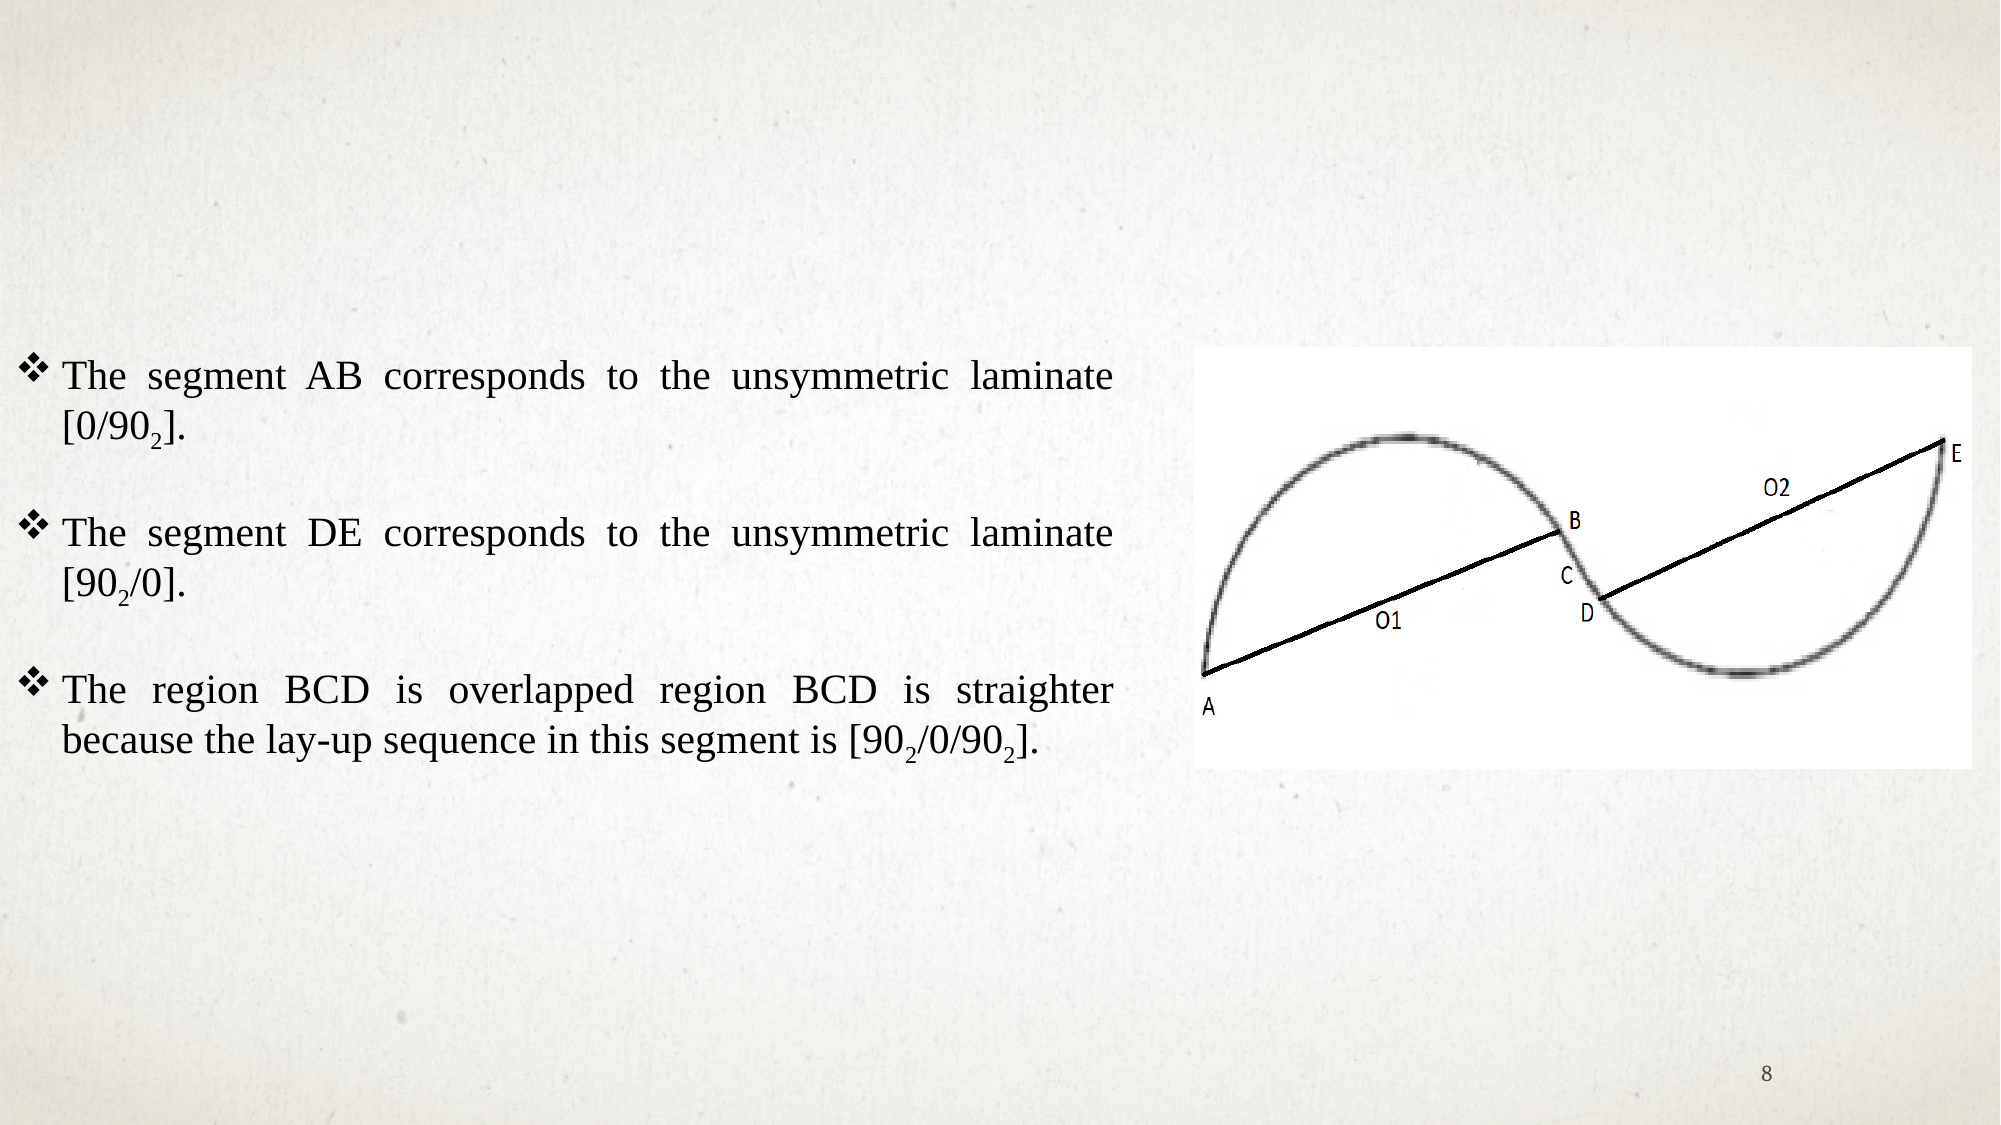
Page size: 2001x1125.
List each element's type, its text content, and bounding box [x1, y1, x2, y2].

slide_number 8 [1672, 1053, 1788, 1093]
picture [0, 0, 2001, 1125]
text_box The segment AB corresponds to the unsymmetric laminate [0/902]. The segment DE corresponds to the unsymmetric laminate [902/0]. The region BCD is overlapped region BCD is straighter because the lay-up sequence in this segment is [902/0/902]. [0, 340, 1130, 821]
